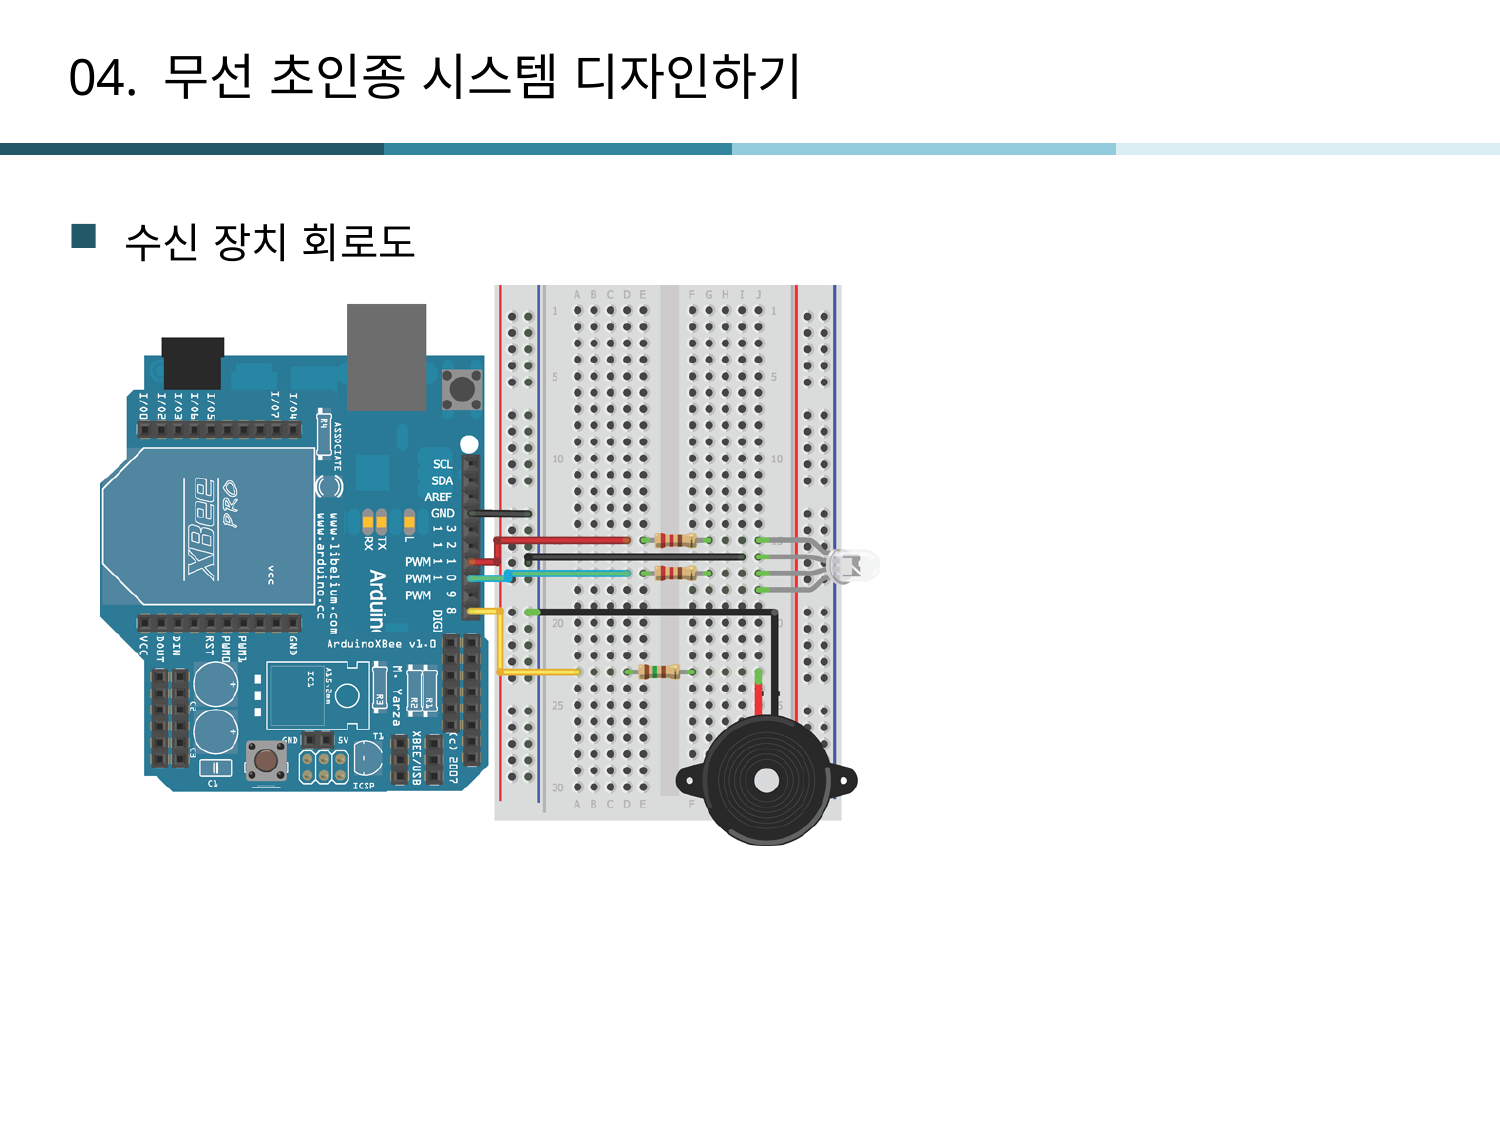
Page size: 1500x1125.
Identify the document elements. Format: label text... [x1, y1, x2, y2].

title 04. 무선 초인종 시스템 디자인하기 [53, 30, 1459, 121]
list 수신 장치 회로도 [53, 184, 1447, 1071]
picture [100, 285, 881, 846]
